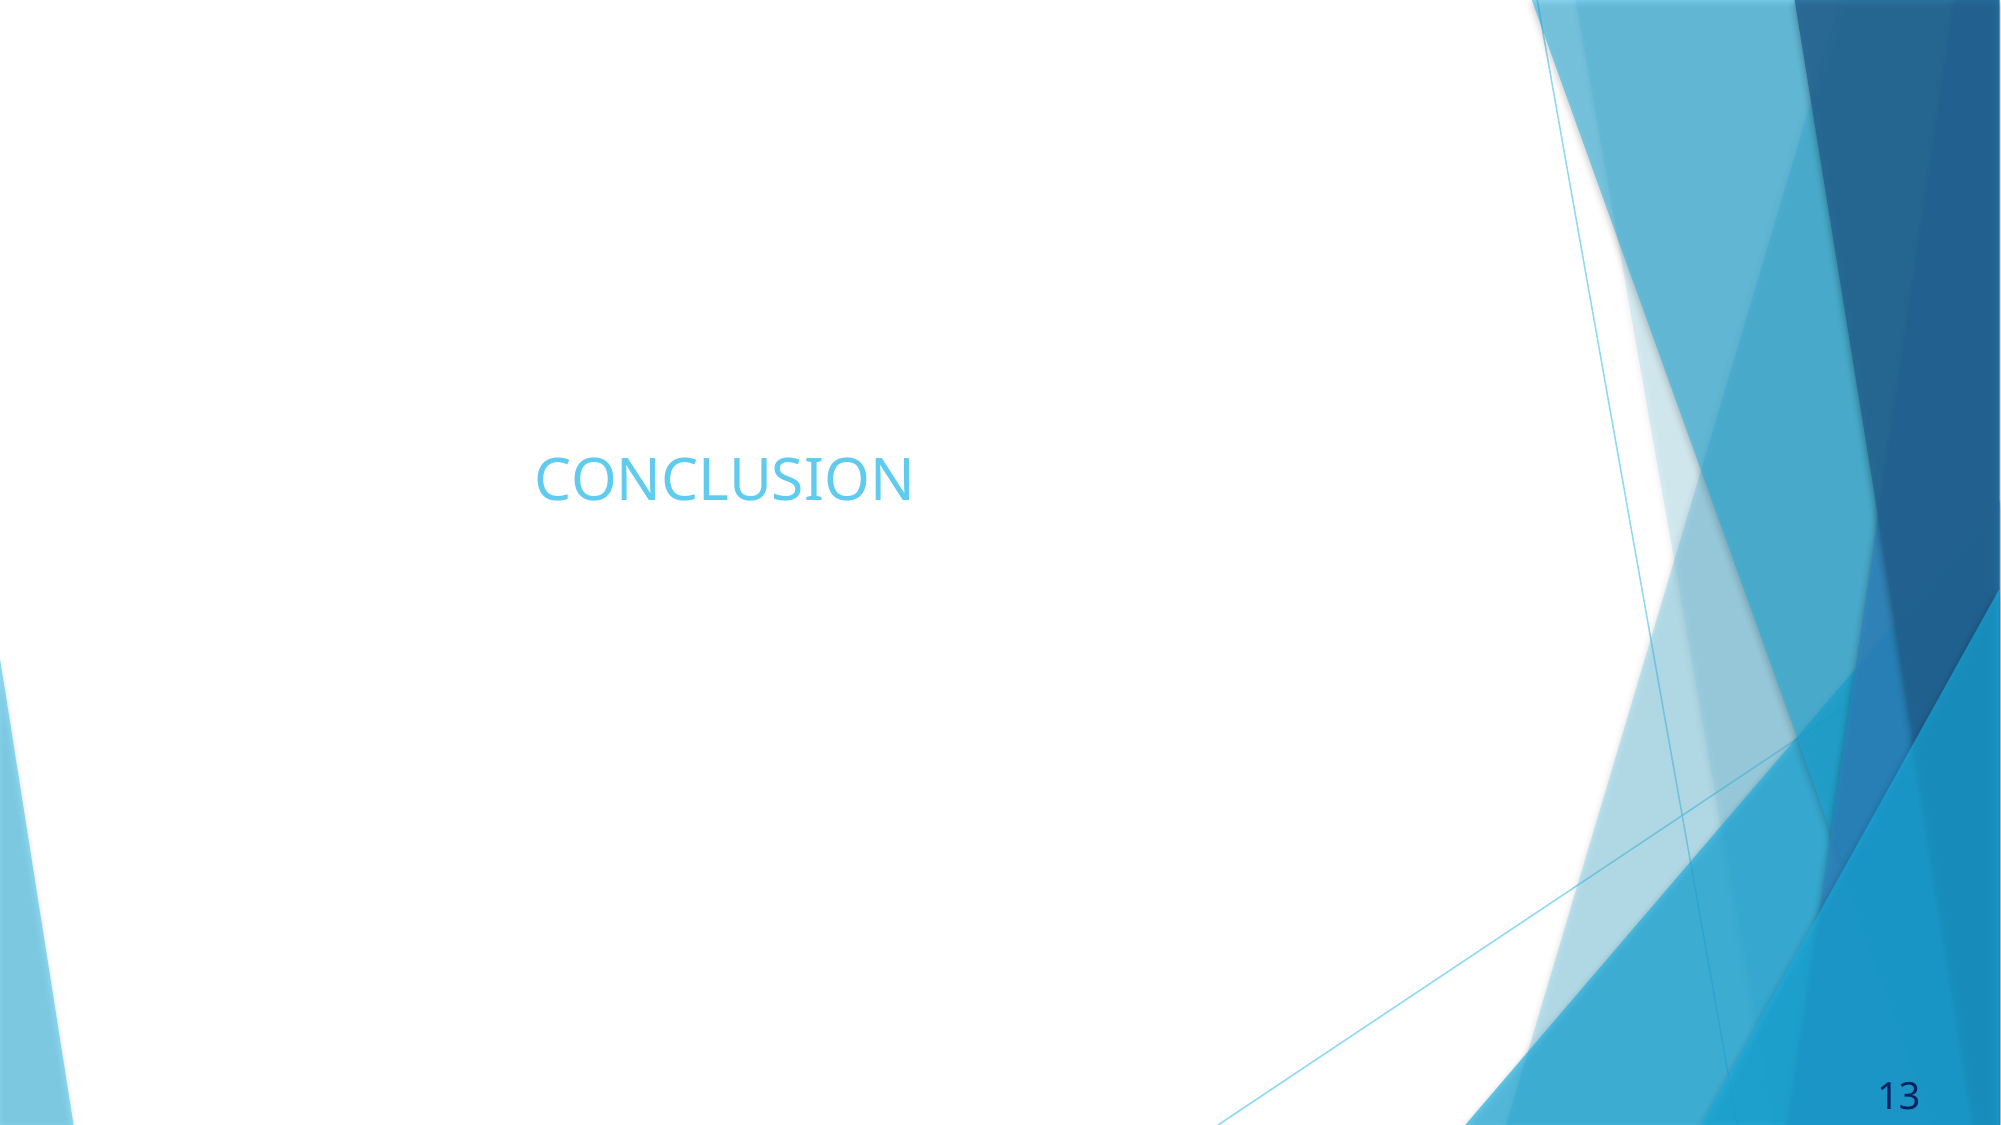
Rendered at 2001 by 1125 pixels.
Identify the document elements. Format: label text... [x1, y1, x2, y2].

title CONCLUSION [20, 434, 1431, 563]
text_box 13 [1862, 1064, 1936, 1125]
